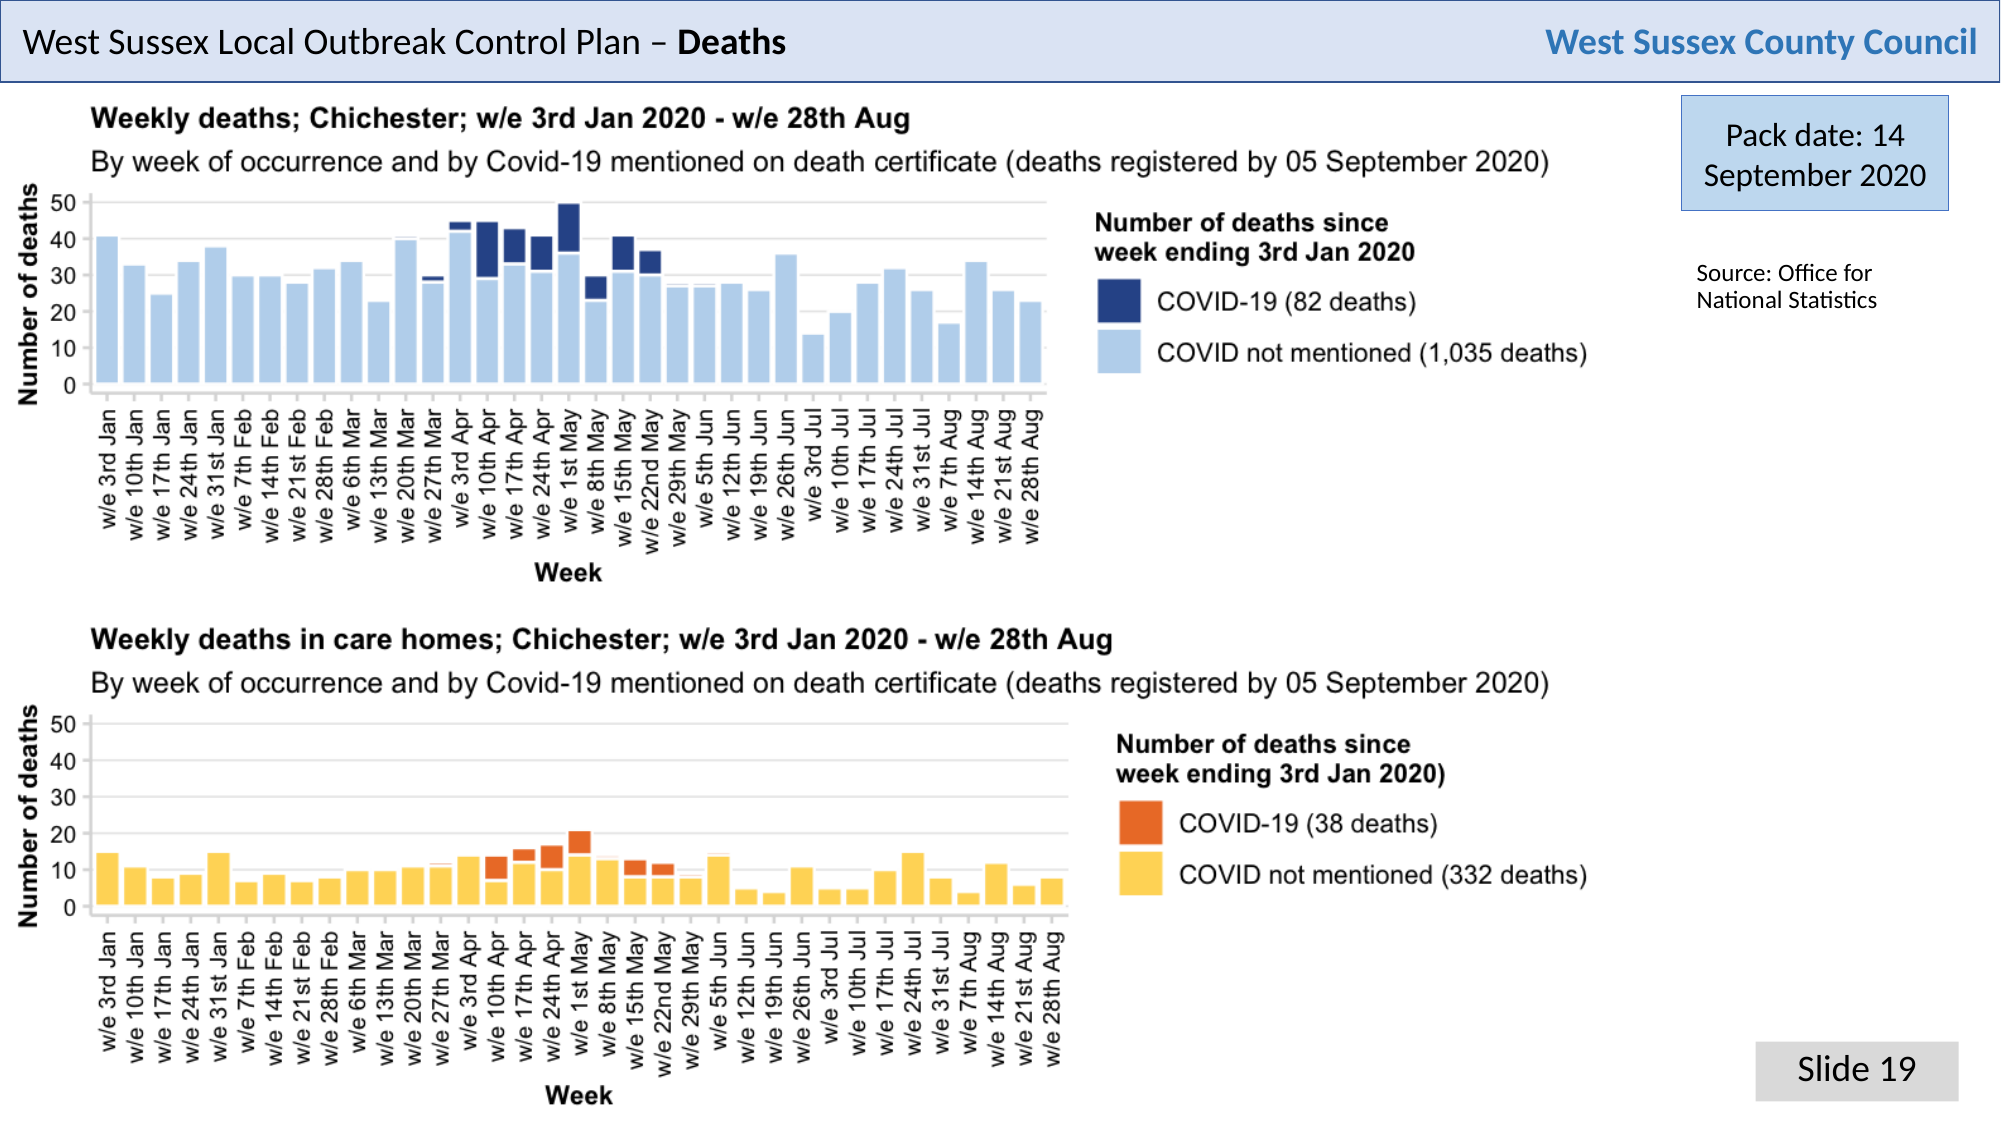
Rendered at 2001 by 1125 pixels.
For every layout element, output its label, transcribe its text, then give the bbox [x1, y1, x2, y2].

list Source: Office for National Statistics [1681, 252, 1959, 289]
picture [3, 91, 1619, 602]
picture [3, 612, 1619, 1125]
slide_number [1681, 95, 1949, 211]
list Slide 19 [1755, 1041, 1959, 1102]
